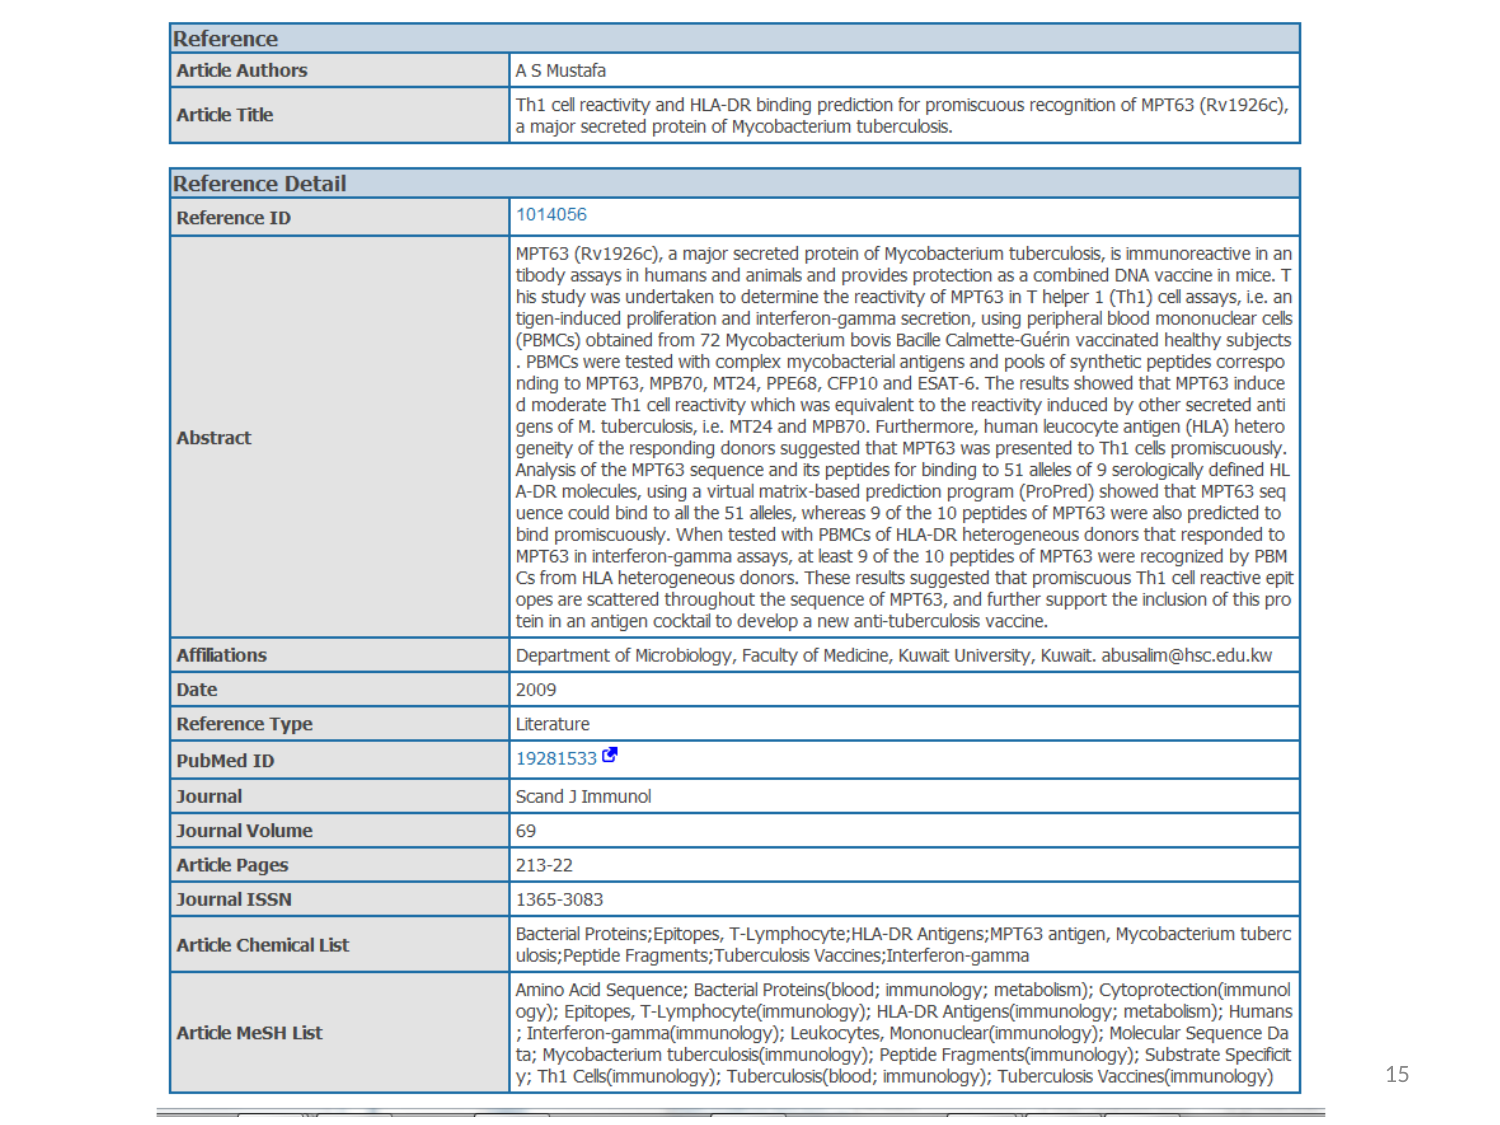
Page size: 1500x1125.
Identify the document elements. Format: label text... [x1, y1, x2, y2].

slide_number 15 [1331, 1042, 1425, 1103]
picture [156, 10, 1326, 1117]
